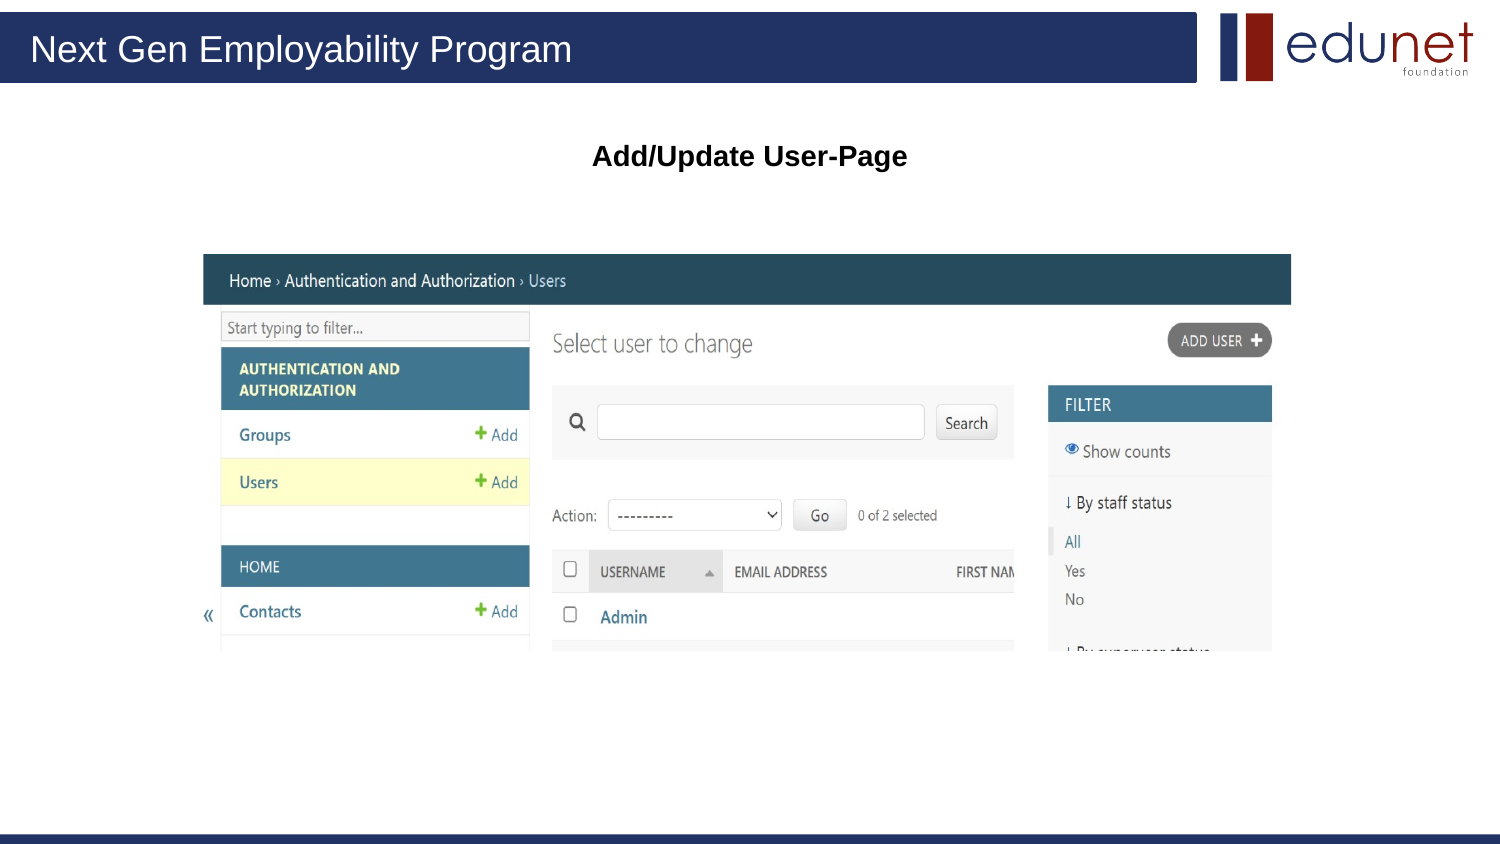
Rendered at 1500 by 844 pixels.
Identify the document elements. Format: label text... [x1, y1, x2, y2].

picture [1279, 14, 1482, 83]
picture [203, 254, 1292, 651]
title Add/Update User-Page [103, 101, 1397, 208]
